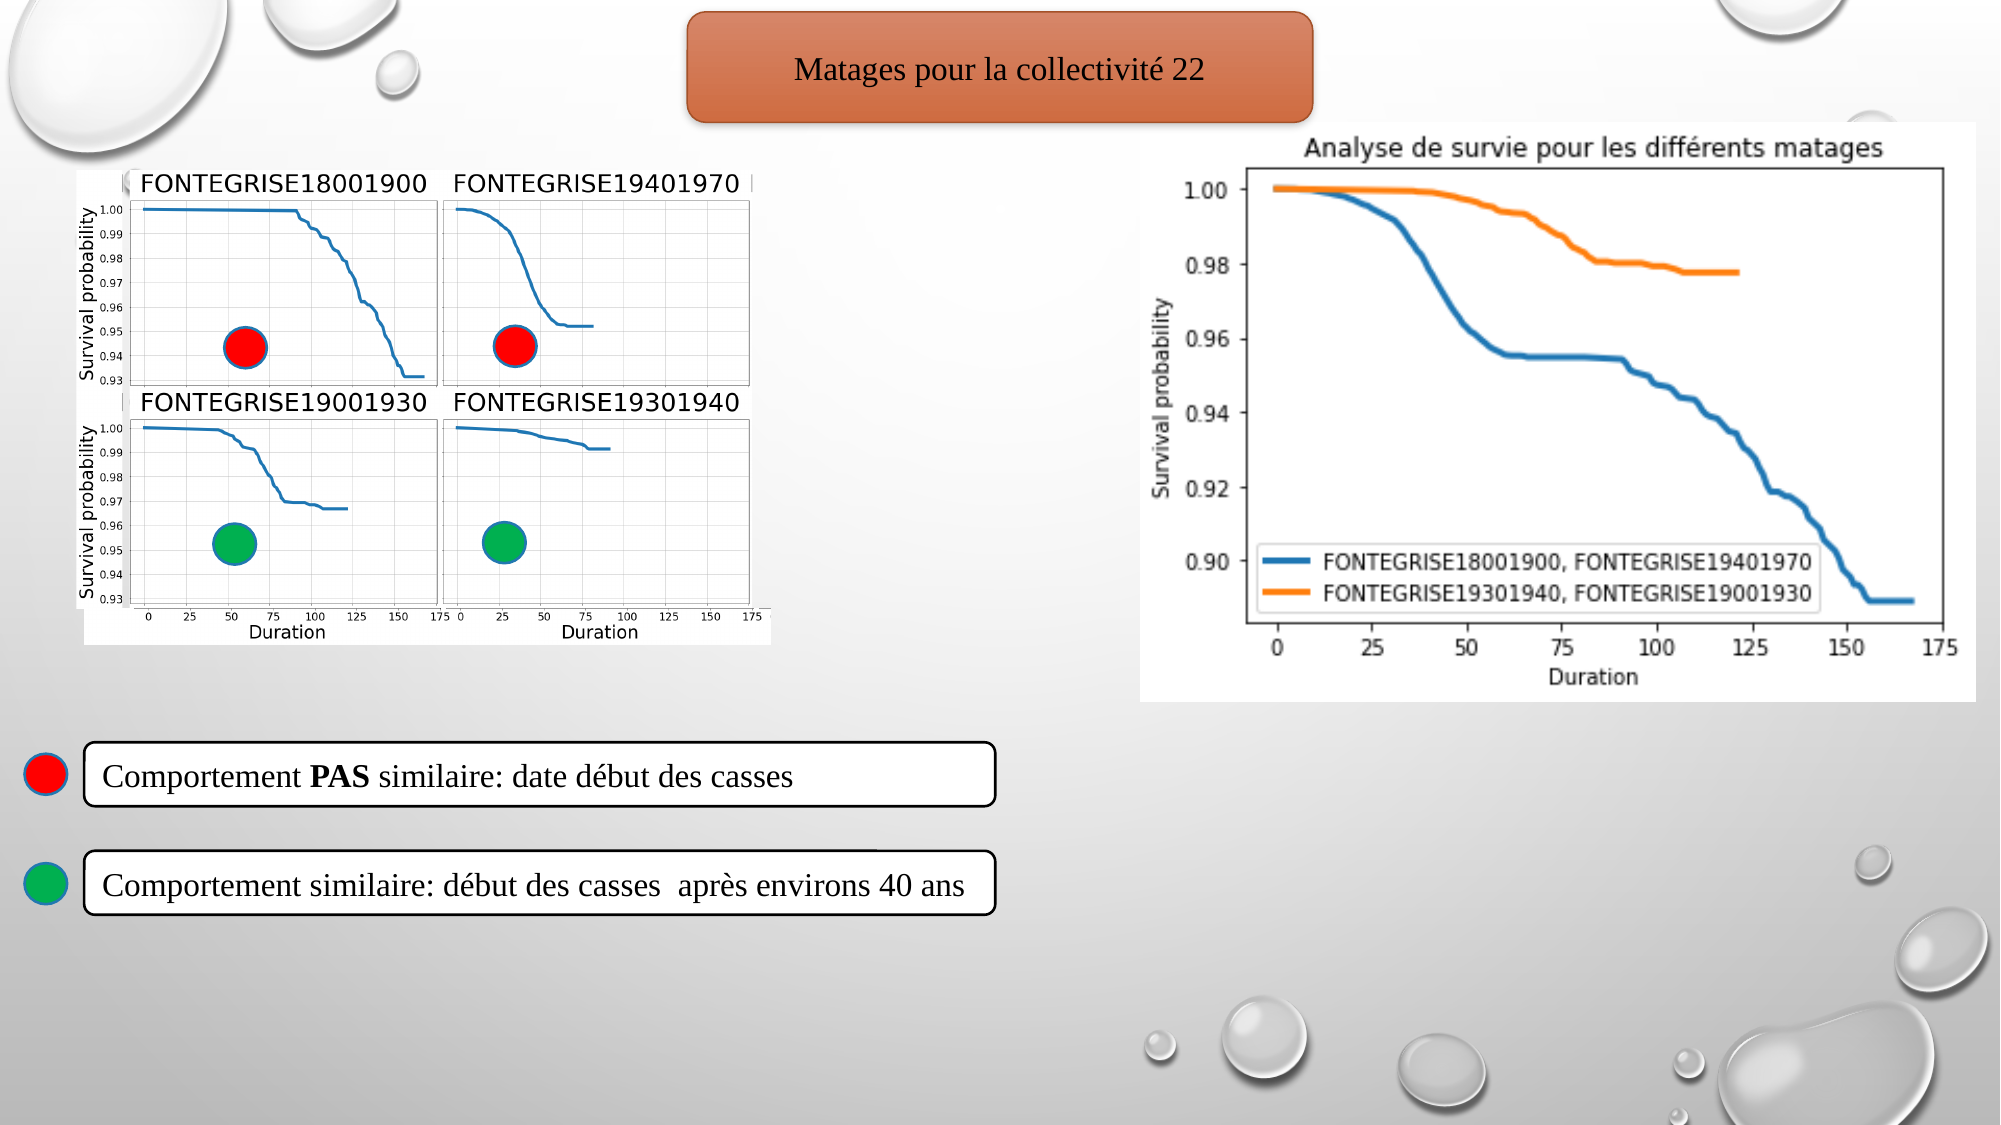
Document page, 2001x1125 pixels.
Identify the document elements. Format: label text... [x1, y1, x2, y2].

picture [0, 0, 2000, 1125]
text_box Comportement PAS similaire: date début des casses [82, 740, 997, 808]
text_box Comportement similaire: début des casses après environs 40 ans [82, 849, 997, 917]
text_box [23, 752, 69, 797]
text_box Matages pour la collectivité 22 [686, 11, 1314, 124]
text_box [76, 170, 772, 657]
text_box [23, 861, 69, 906]
